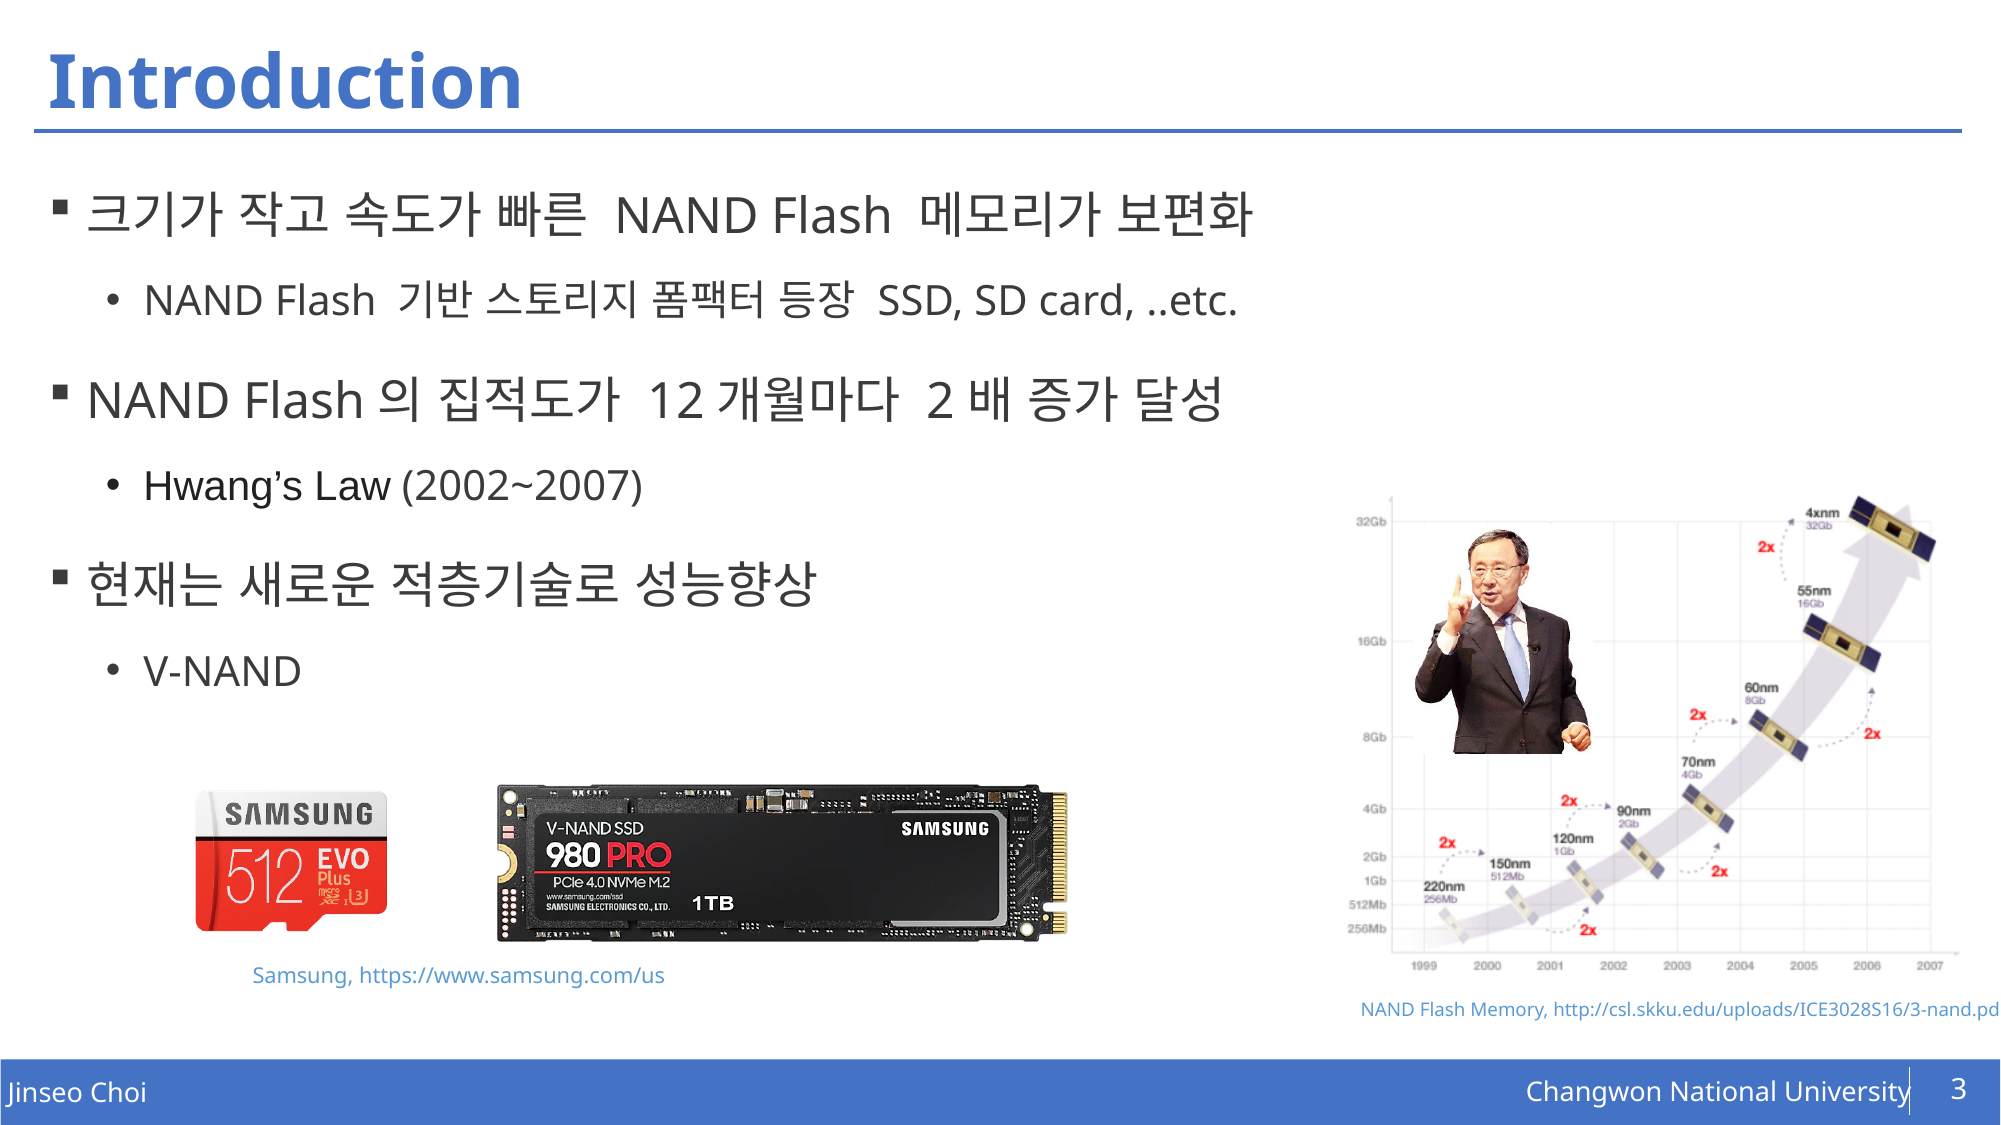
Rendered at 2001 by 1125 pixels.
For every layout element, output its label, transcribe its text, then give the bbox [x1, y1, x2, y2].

title Introduction [33, 27, 1963, 143]
slide_number 3 [1922, 1060, 1996, 1121]
picture [1345, 488, 1984, 986]
picture [165, 766, 417, 955]
picture [469, 622, 1095, 1103]
list 크기가 작고 속도가 빠른 NAND Flash 메모리가 보편화 NAND Flash 기반 스토리지 폼팩터 등장 SSD, SD card, ..etc. NAND Flash의 집적도가 12개월마다 2배 증가 달성 Hwang’s Law (2002~2007) 현재는 새로운 적층기술로 성능향상 V-NAND [33, 152, 1963, 997]
text_box Samsung, https://www.samsung.com/us [237, 954, 469, 996]
text_box NAND Flash Memory, http://csl.skku.edu/uploads/ICE3028S16/3-nand.pdf [1345, 990, 2000, 1028]
